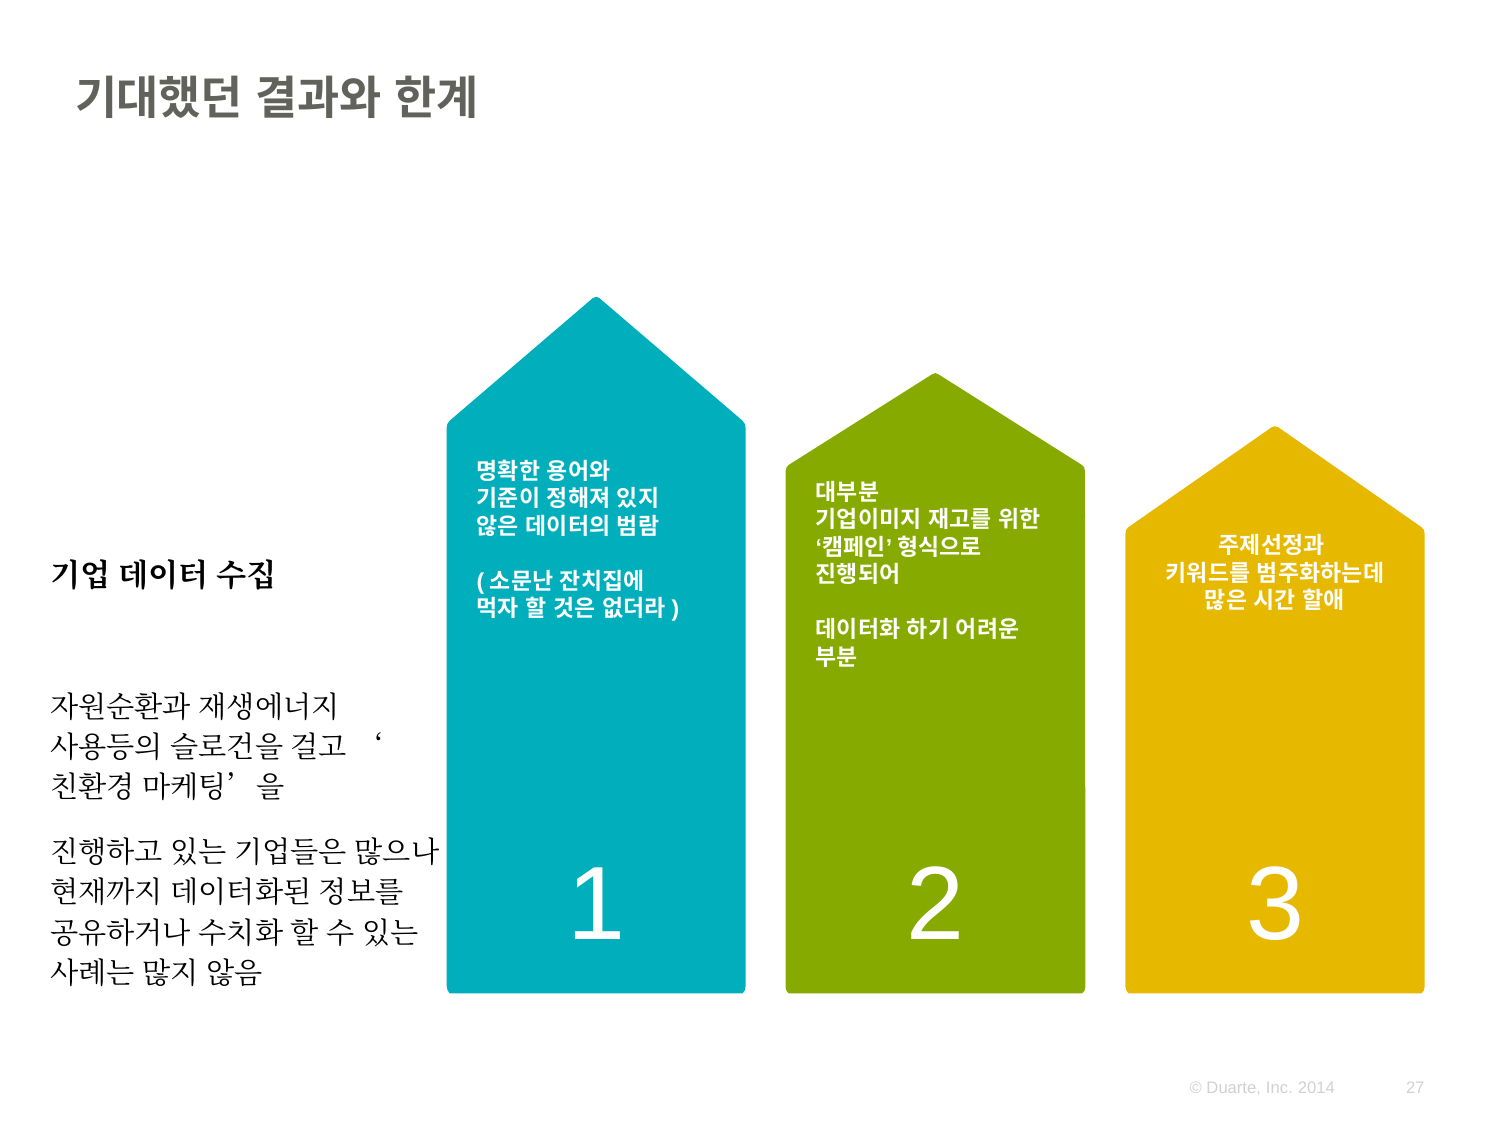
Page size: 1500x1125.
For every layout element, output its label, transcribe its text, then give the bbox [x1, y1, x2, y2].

text_box 3 [1169, 835, 1381, 991]
text_box 기업 데이터 수집 자원순환과 재생에너지 사용등의 슬로건을 걸고 ‘친환경 마케팅’을 진행하고 있는 기업들은 많으나 현재까지 데이터화된 정보를 공유하거나 수치화 할 수 있는 사례는 많지 않음 [35, 534, 458, 1004]
text_box 1 [490, 835, 702, 991]
text_box 2 [829, 835, 1042, 991]
title 기대했던 결과와 한계 [75, 75, 1425, 162]
text_box 명확한 용어와 기준이 정해져 있지 않은 데이터의 범람 (소문난 잔치집에 먹자 할 것은 없더라) [446, 296, 746, 994]
text_box 주제선정과 키워드를 범주화하는데 많은 시간 할애 [1125, 426, 1425, 994]
text_box 대부분 기업이미지 재고를 위한 ‘캠페인’ 형식으로 진행되어 데이터화 하기 어려운 부분 [785, 373, 1086, 994]
